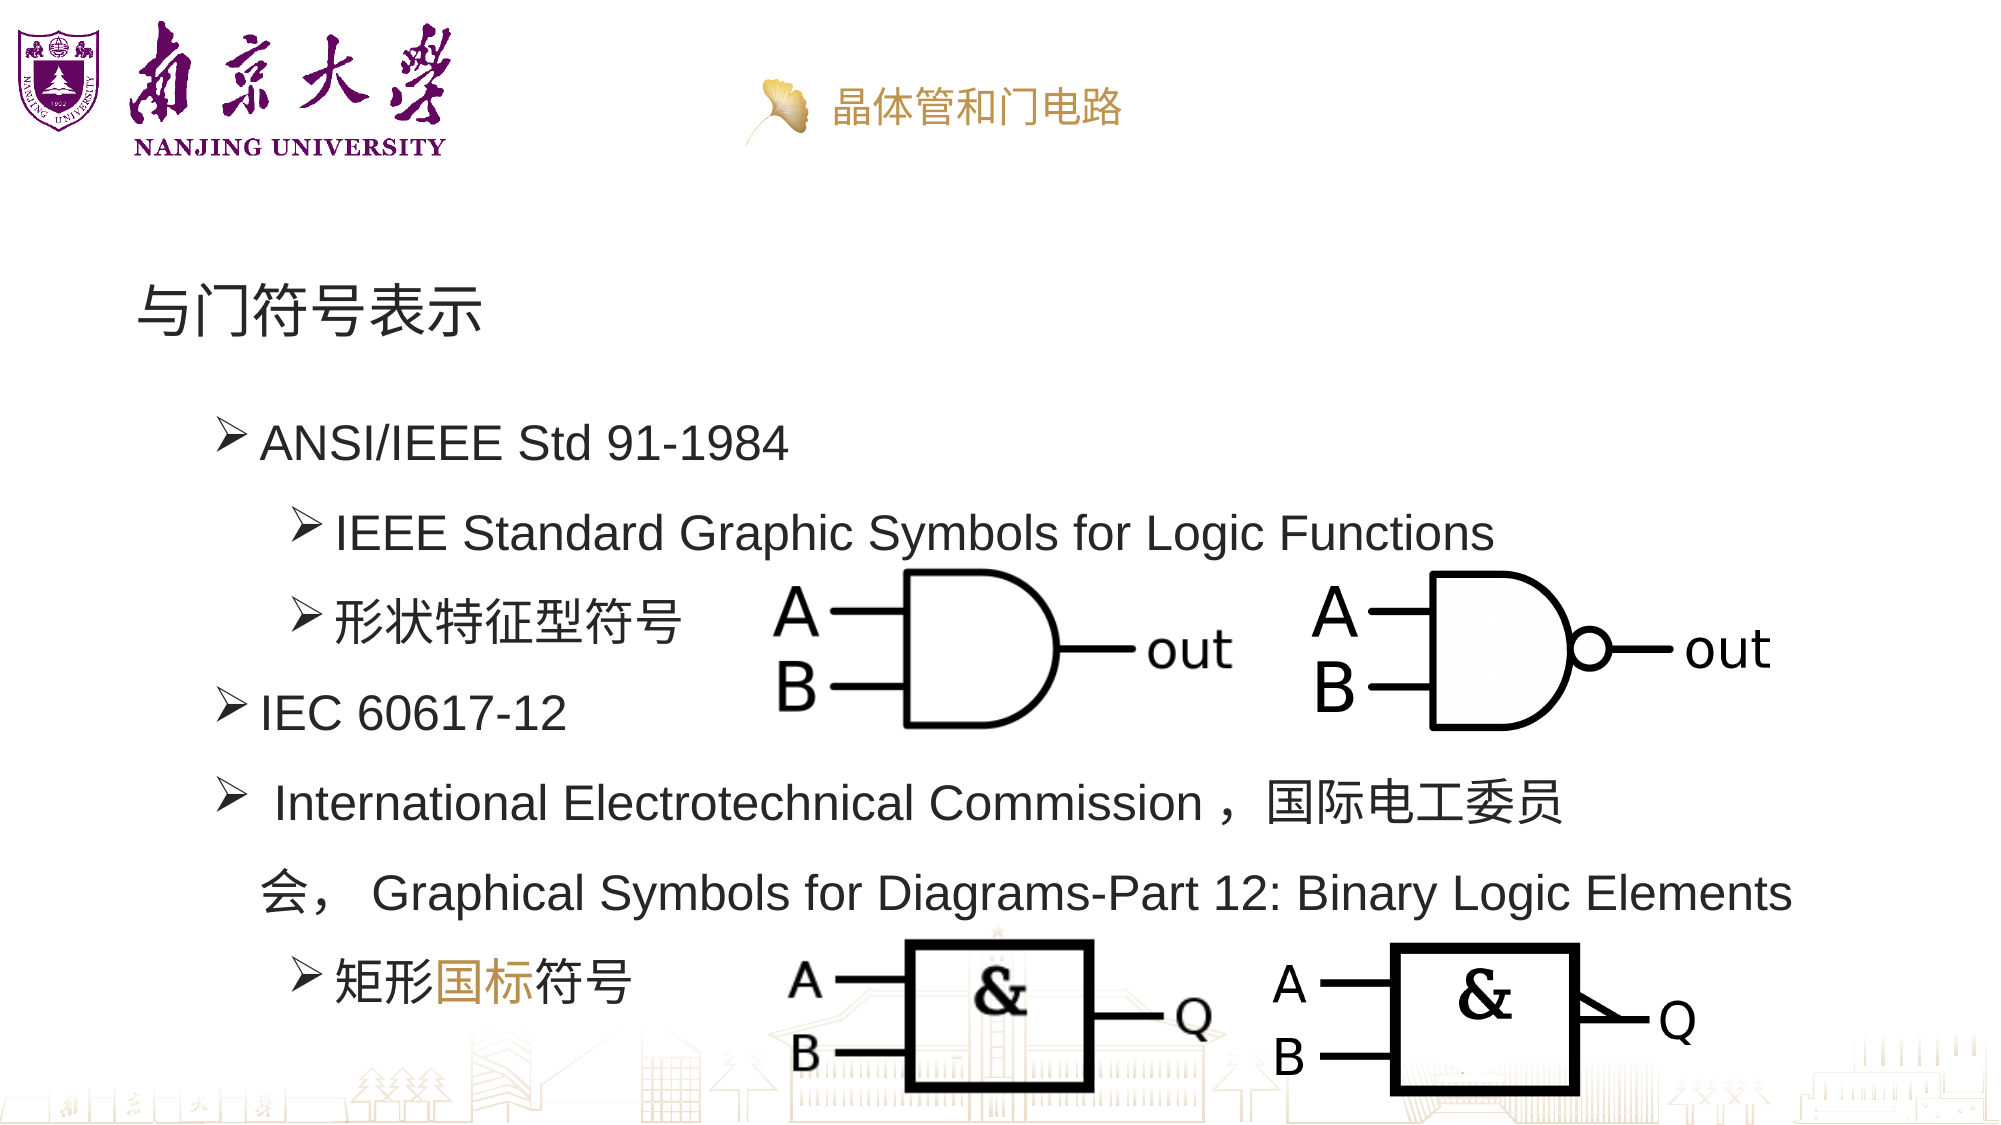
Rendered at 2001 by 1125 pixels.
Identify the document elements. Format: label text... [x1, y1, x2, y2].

picture [1301, 562, 1784, 736]
picture [764, 562, 1247, 736]
text_box 晶体管和门电路 [816, 73, 1226, 139]
picture [731, 64, 824, 169]
picture [1265, 928, 1704, 1111]
picture [780, 925, 1219, 1108]
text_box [116, 249, 1872, 1014]
picture [18, 21, 451, 160]
